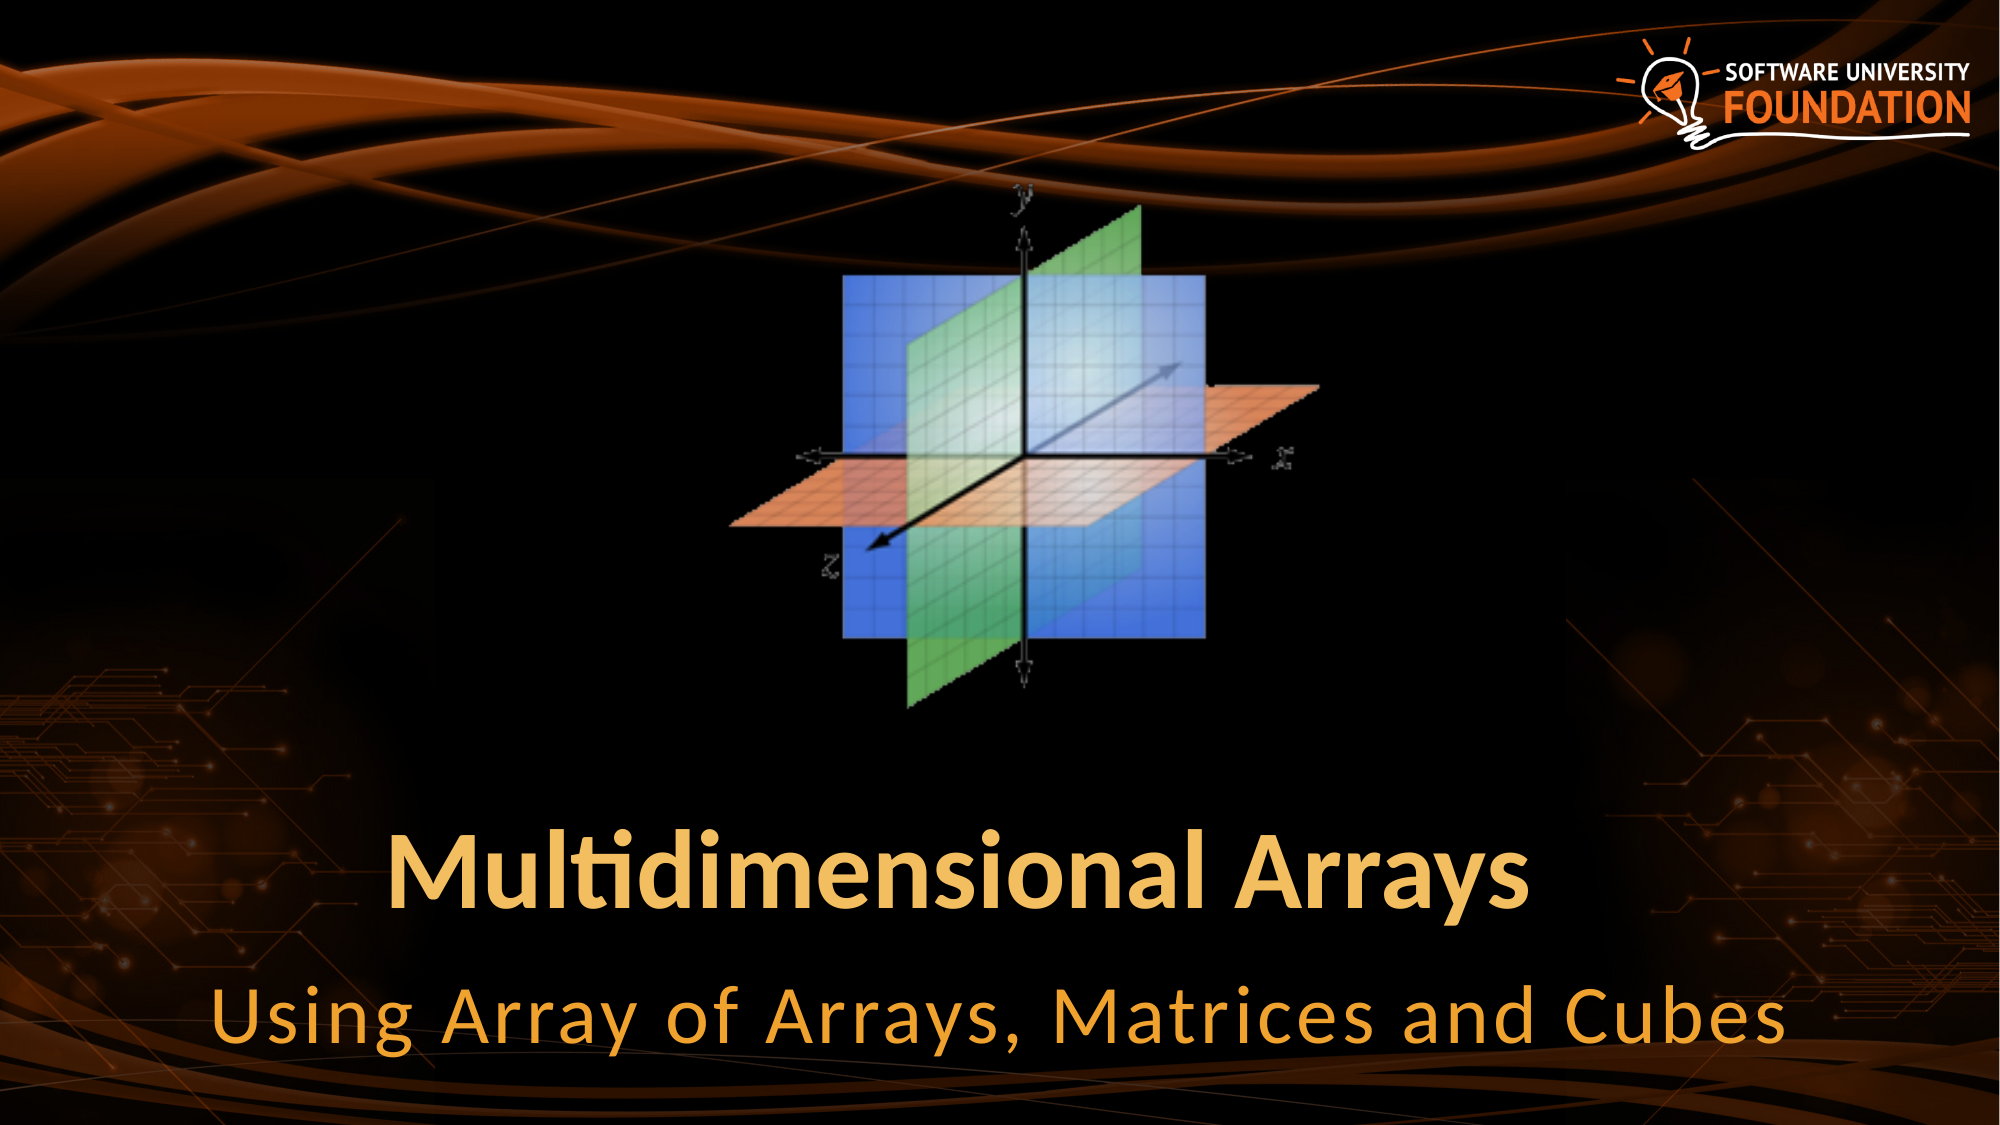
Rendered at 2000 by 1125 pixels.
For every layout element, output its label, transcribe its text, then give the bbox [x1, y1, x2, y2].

title Multidimensional Arrays [238, 802, 1705, 938]
list Using Array of Arrays, Matrices and Cubes [24, 949, 1975, 1063]
picture [0, 0, 2000, 1125]
